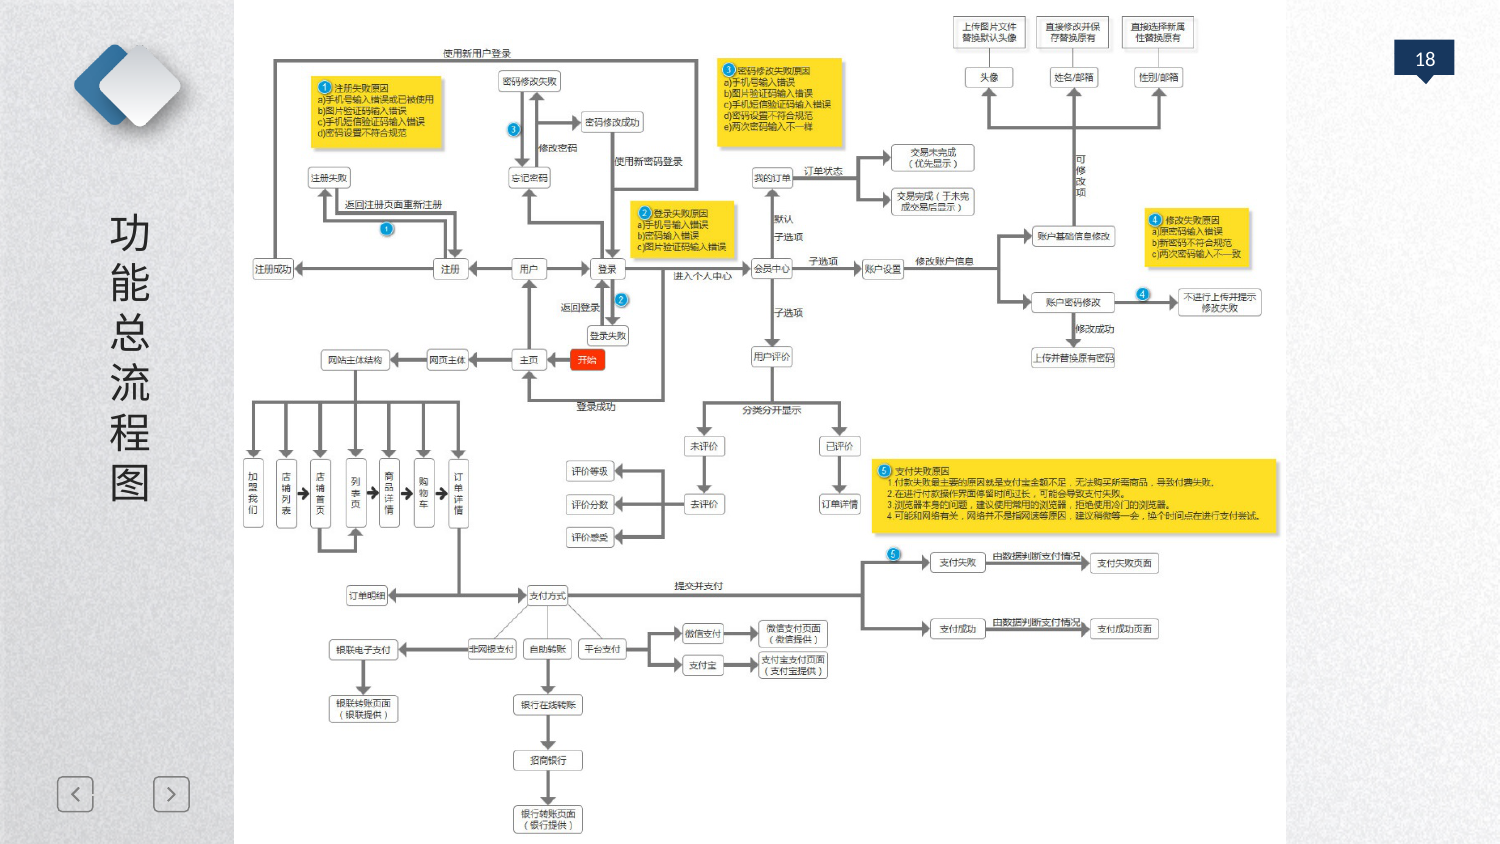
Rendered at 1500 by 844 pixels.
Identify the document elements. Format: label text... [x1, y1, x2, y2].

picture [0, 0, 1500, 844]
text_box 功 能 总 流 程 图 [98, 201, 163, 513]
